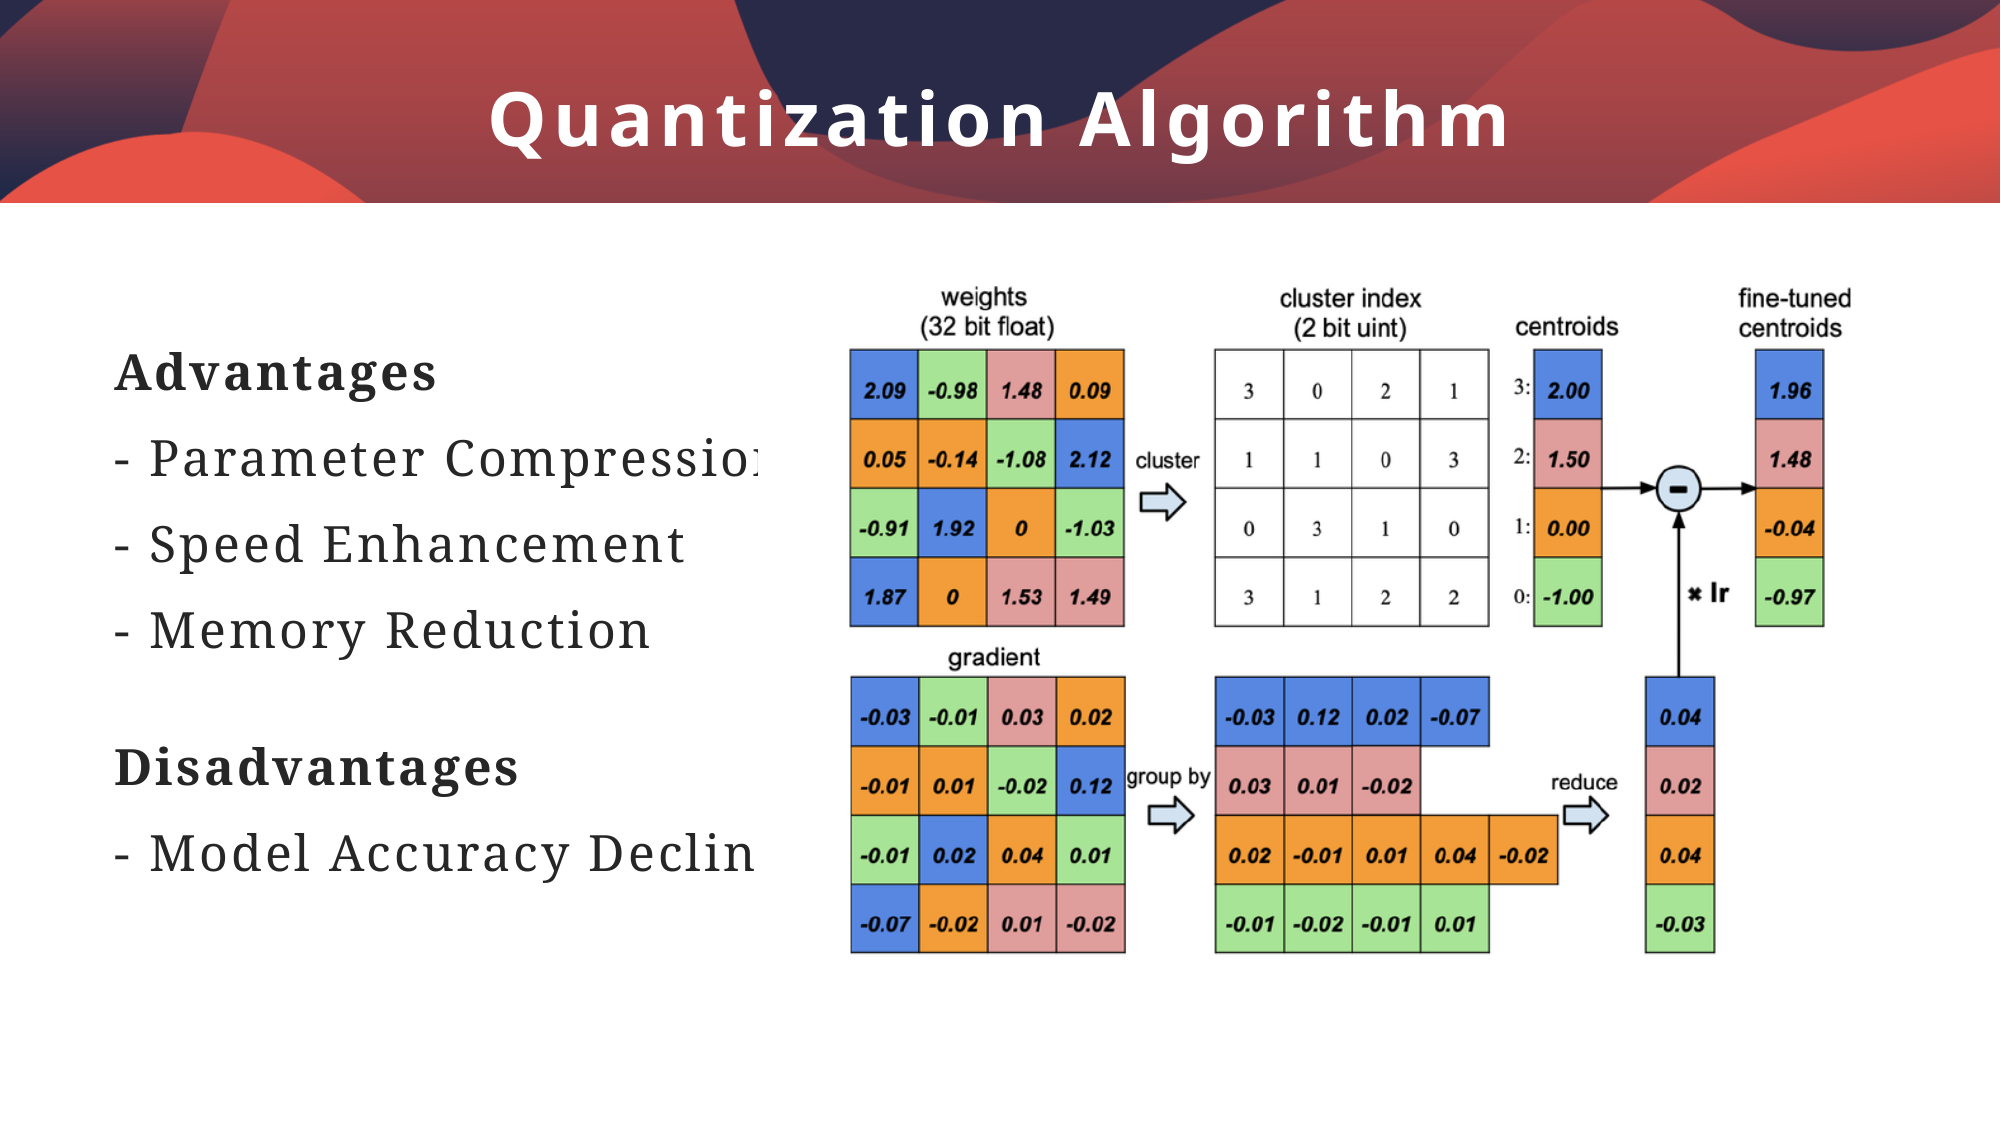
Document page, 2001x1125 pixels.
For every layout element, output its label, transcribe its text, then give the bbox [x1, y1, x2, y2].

picture [0, 0, 2000, 203]
picture [757, 246, 1913, 983]
list Advantages - Parameter Compression - Speed Enhancement - Memory Reduction Disadvantages - Model Accuracy Decline [99, 314, 865, 1022]
